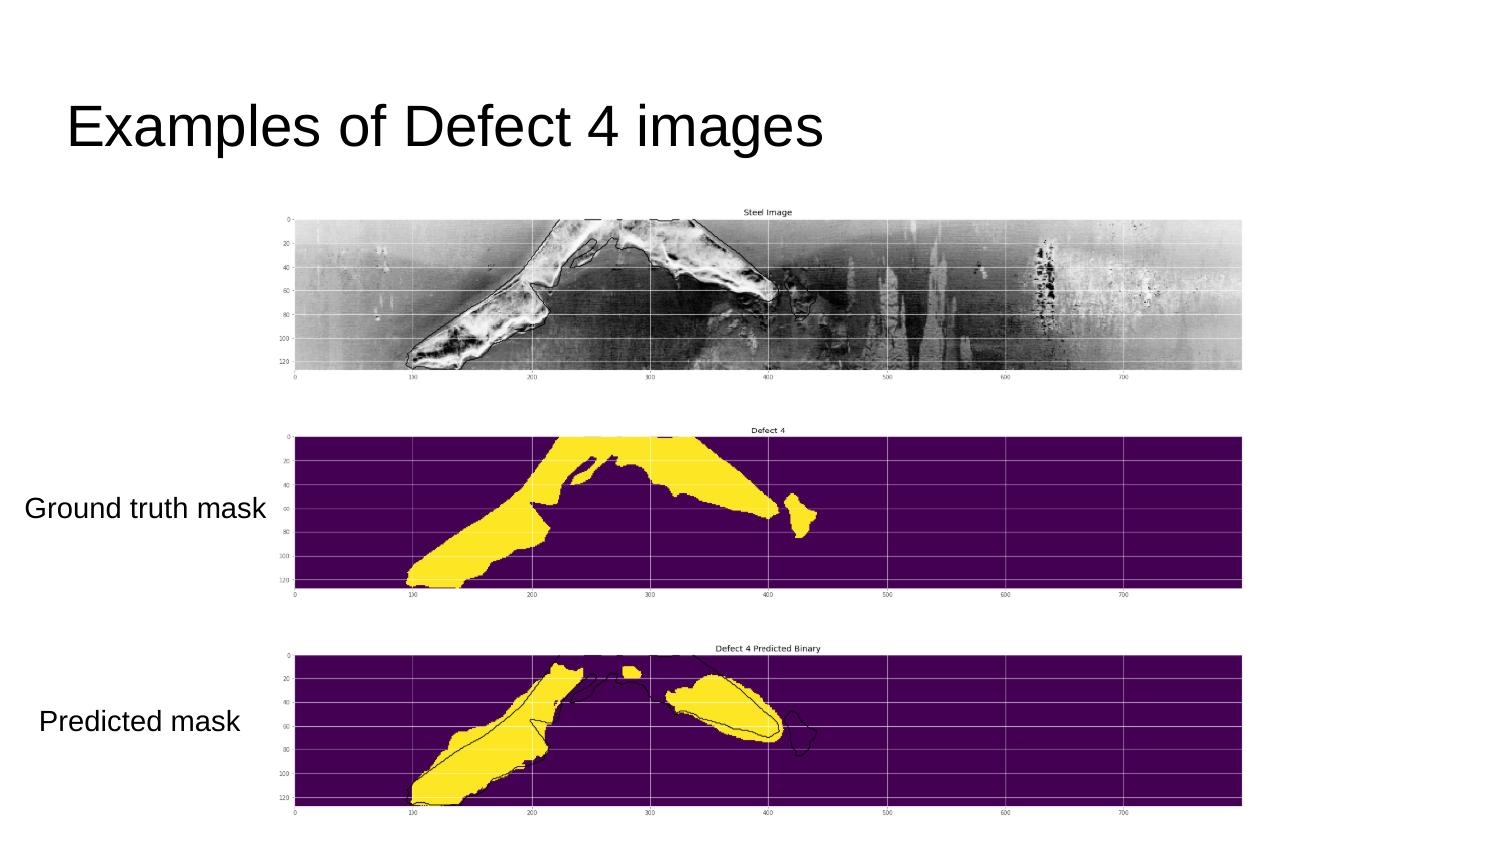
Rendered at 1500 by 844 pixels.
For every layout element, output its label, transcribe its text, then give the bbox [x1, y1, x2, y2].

text_box Predicted mask [23, 687, 266, 756]
text_box Ground truth mask [9, 474, 266, 543]
title Examples of Defect 4 images [51, 72, 1449, 167]
picture [271, 196, 1254, 824]
